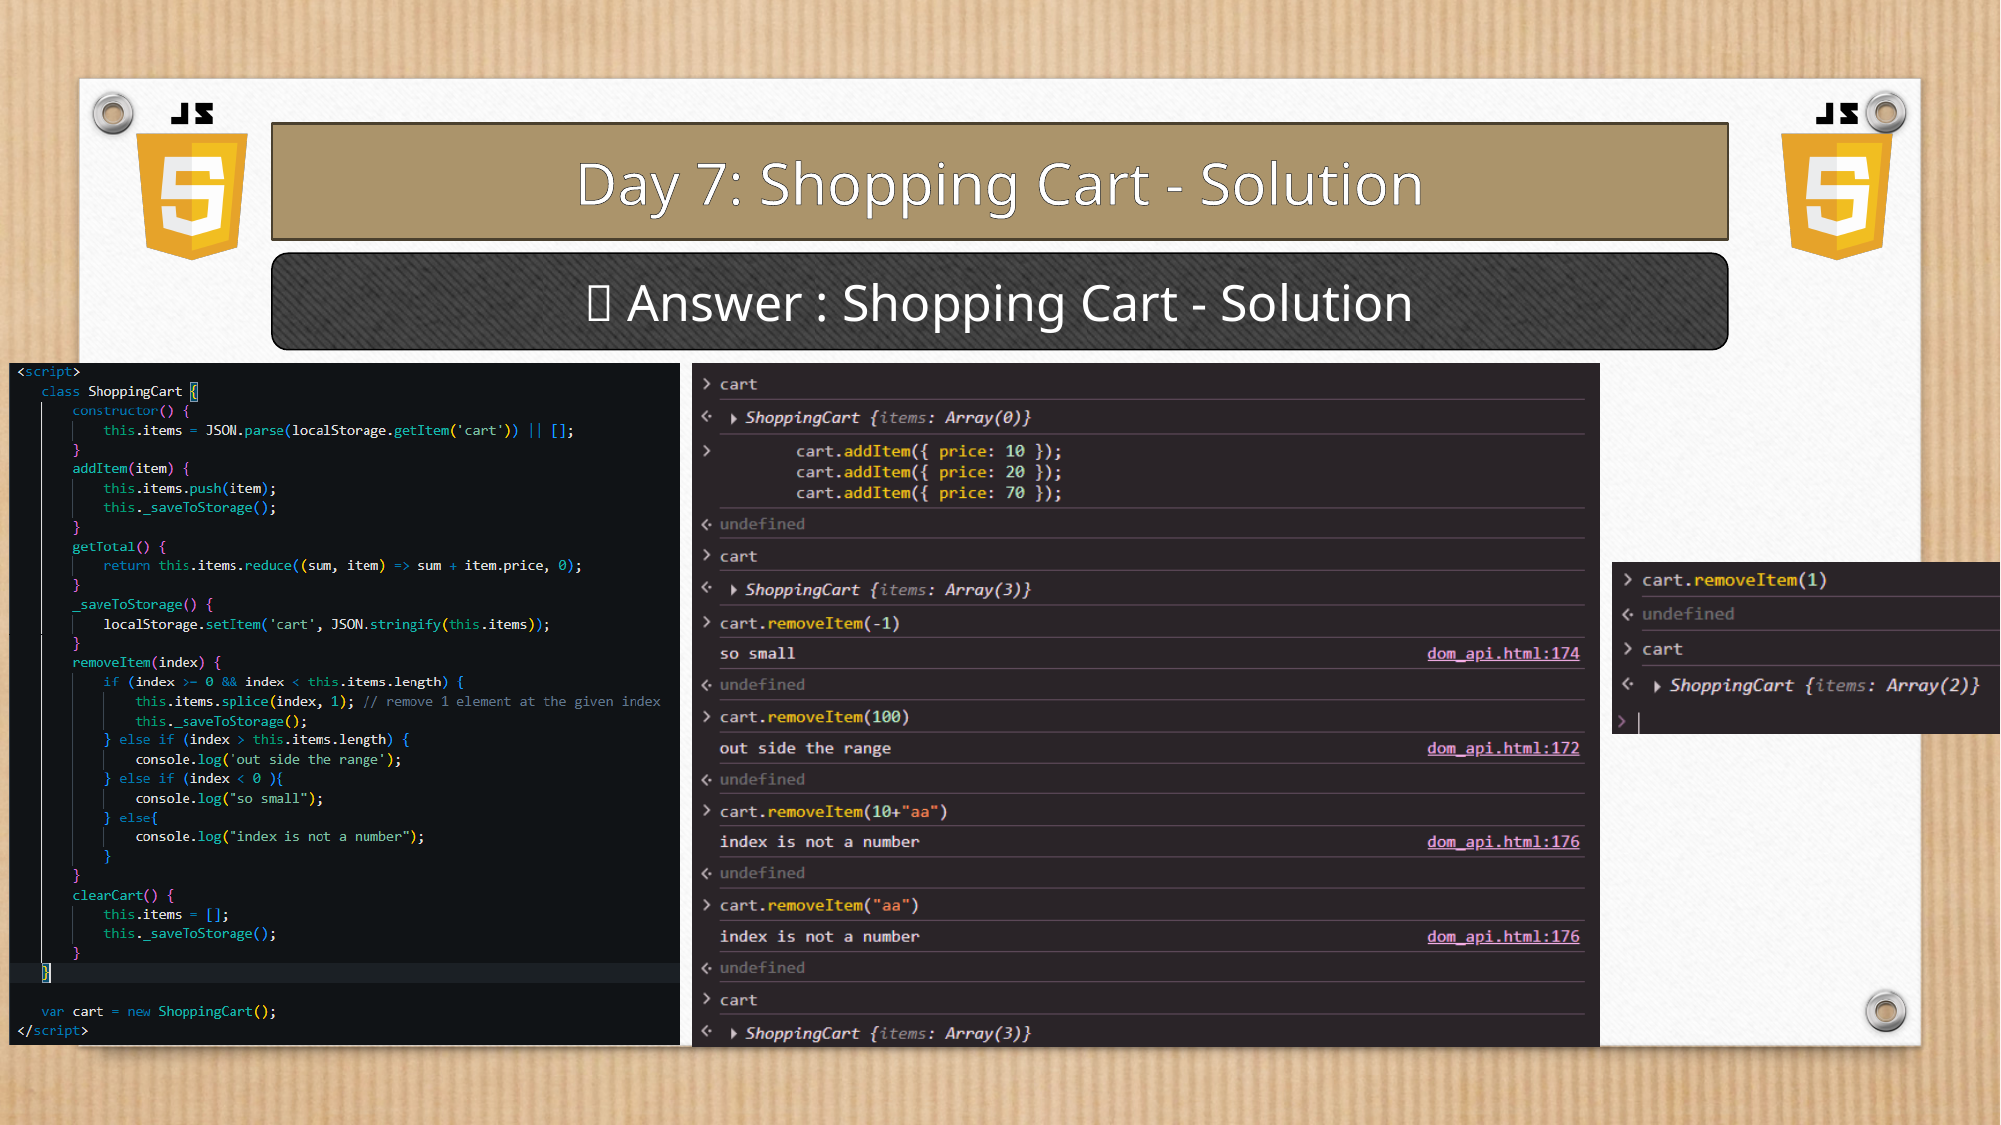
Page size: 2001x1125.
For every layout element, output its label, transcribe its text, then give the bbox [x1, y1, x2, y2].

text_box Day 7: Shopping Cart - Solution [284, 122, 1729, 241]
text_box ✅ Answer : Shopping Cart - Solution [271, 252, 1729, 351]
picture [0, 0, 2001, 1125]
